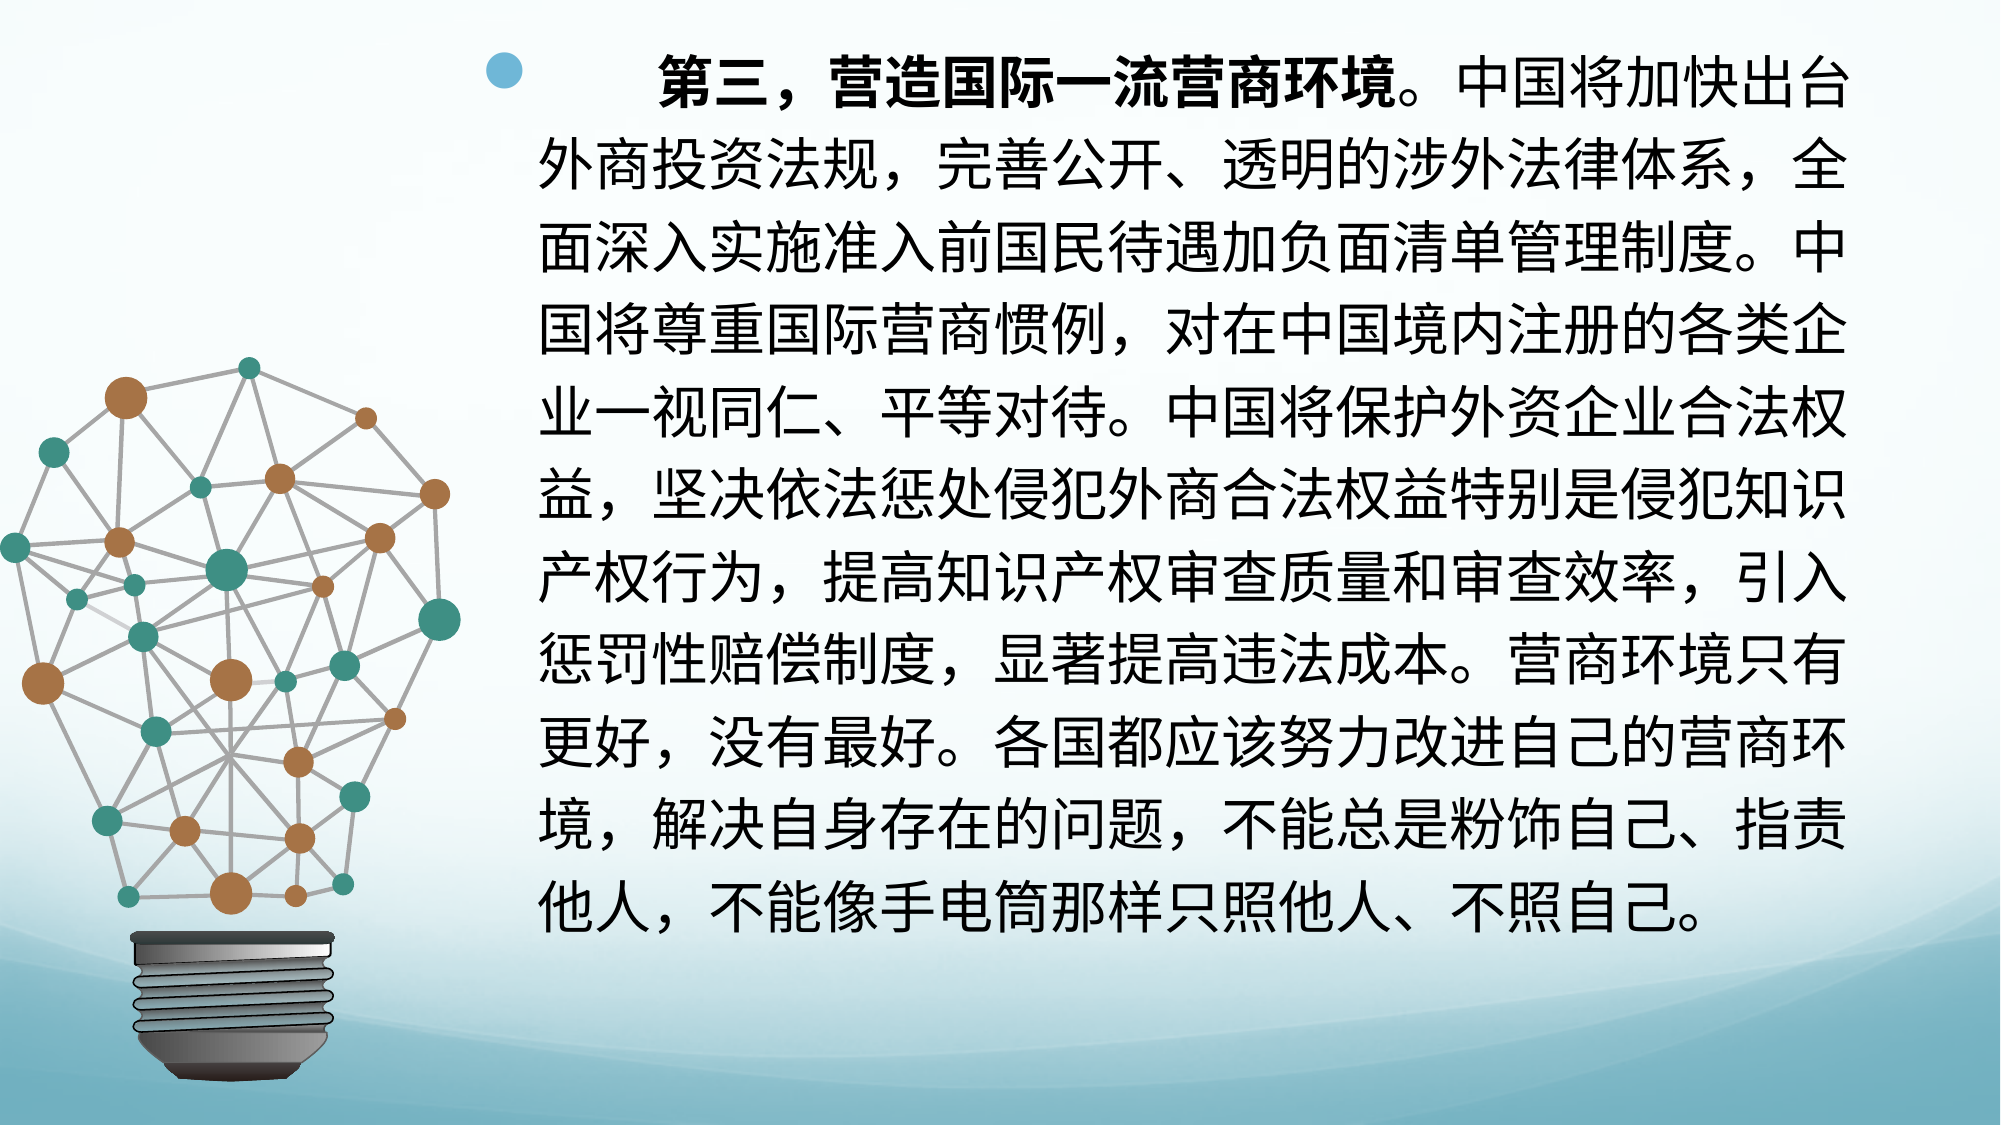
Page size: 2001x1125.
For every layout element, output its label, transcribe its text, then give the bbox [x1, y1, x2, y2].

list 第三，营造国际一流营商环境。中国将加快出台外商投资法规，完善公开、透明的涉外法律体系，全面深入实施准入前国民待遇加负面清单管理制度。中国将尊重国际营商惯例，对在中国境内注册的各类企业一视同仁、平等对待。中国将保护外资企业合法权益，坚决依法惩处侵犯外商合法权益特别是侵犯知识产权行为，提高知识产权审查质量和审查效率，引入惩罚性赔偿制度，显著提高违法成本。营商环境只有更好，没有最好。各国都应该努力改进自己的营商环境，解决自身存在的问题，不能总是粉饰自己、指责他人，不能像手电筒那样只照他人、不照自己。 [466, 29, 1880, 975]
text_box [0, 356, 462, 1083]
